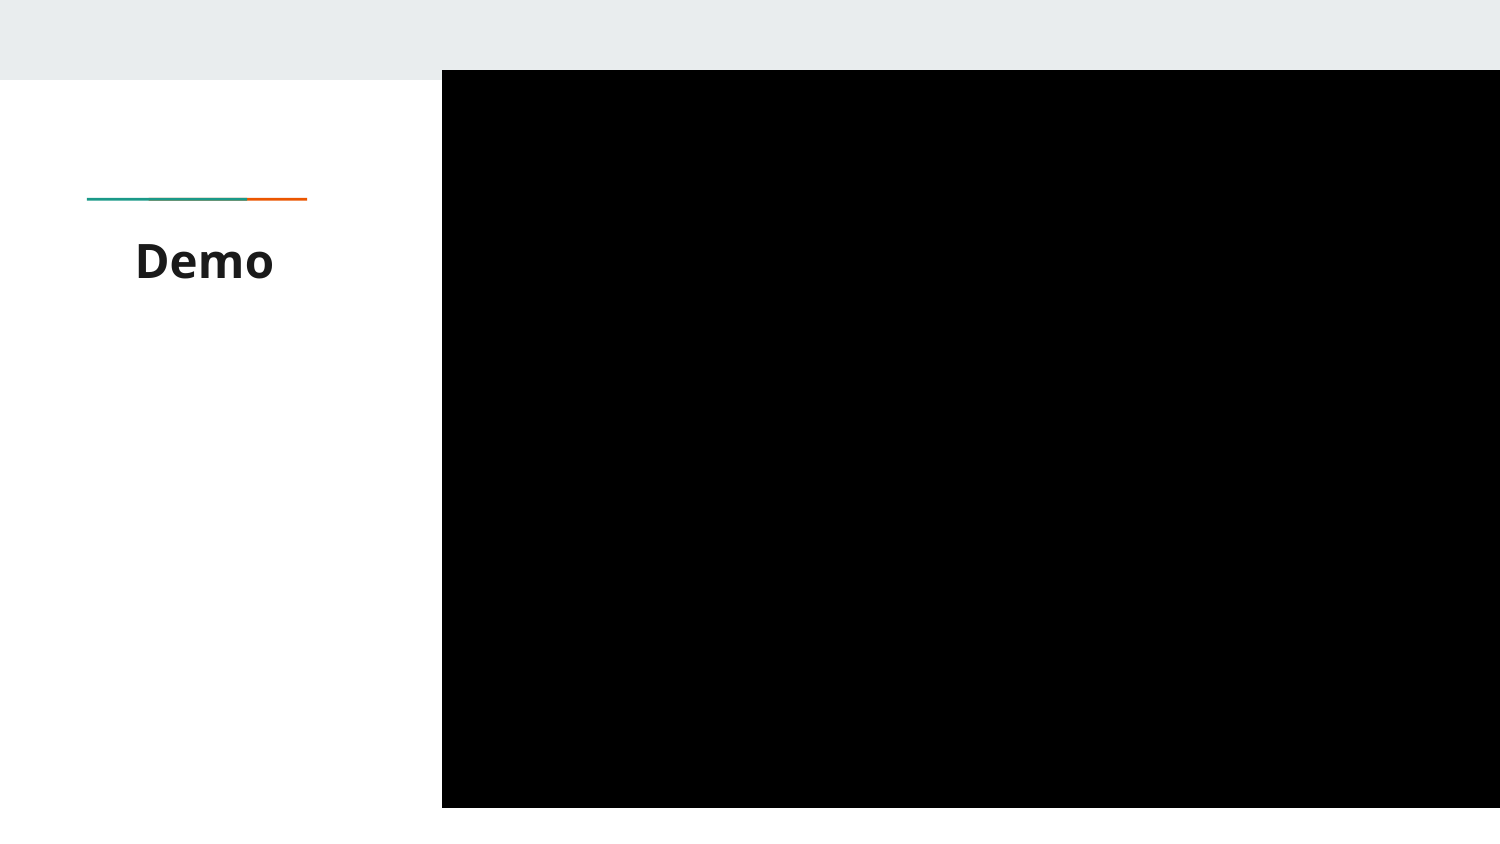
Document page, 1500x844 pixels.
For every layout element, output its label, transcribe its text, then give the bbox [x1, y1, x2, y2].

picture [442, 70, 1500, 808]
title Demo [119, 216, 437, 305]
